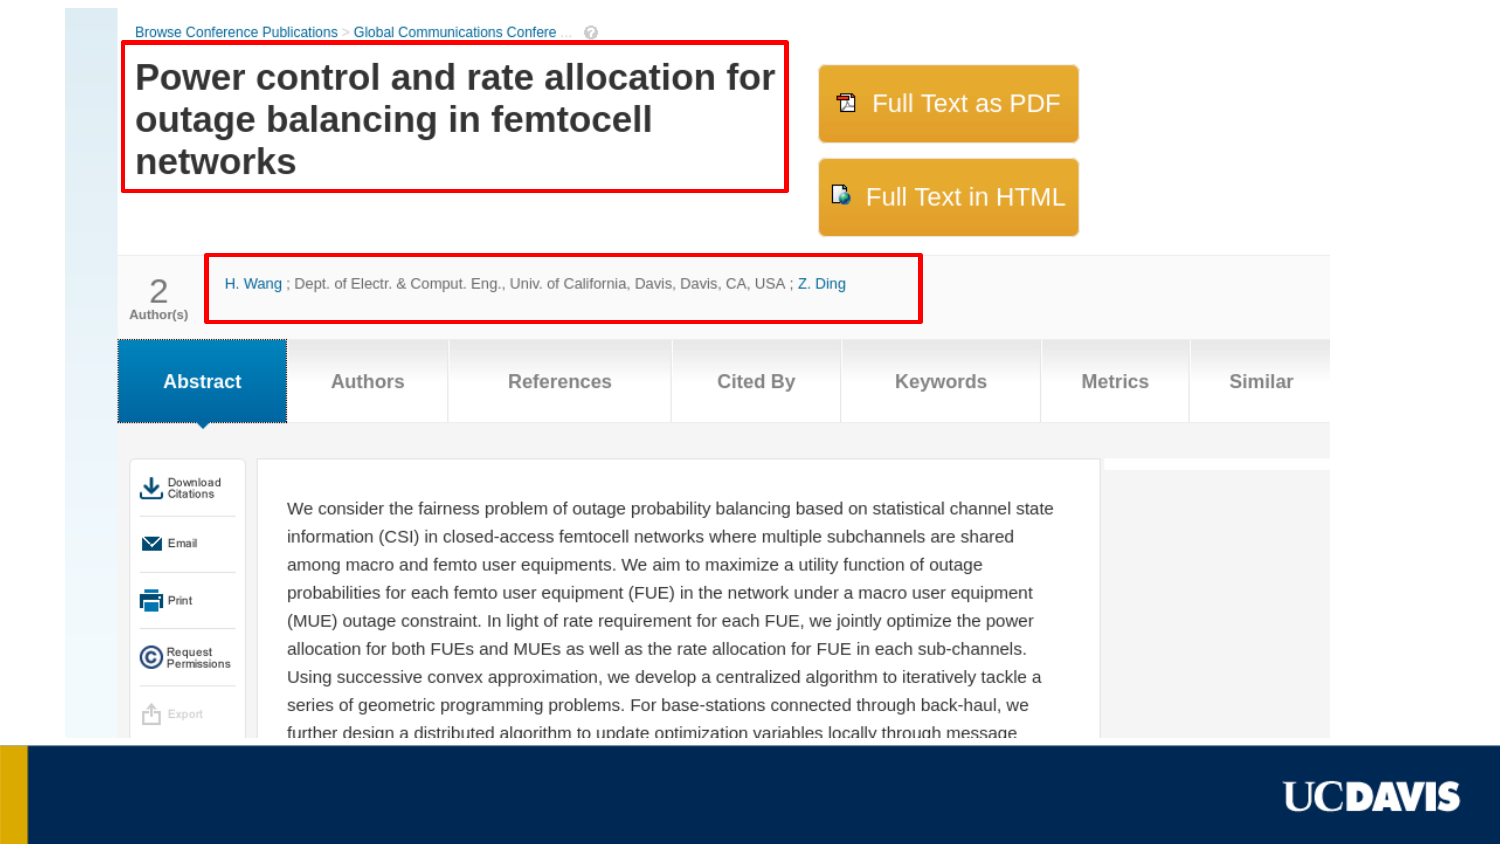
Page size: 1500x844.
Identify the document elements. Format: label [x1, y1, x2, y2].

picture [64, 7, 1331, 738]
picture [0, 745, 1500, 844]
